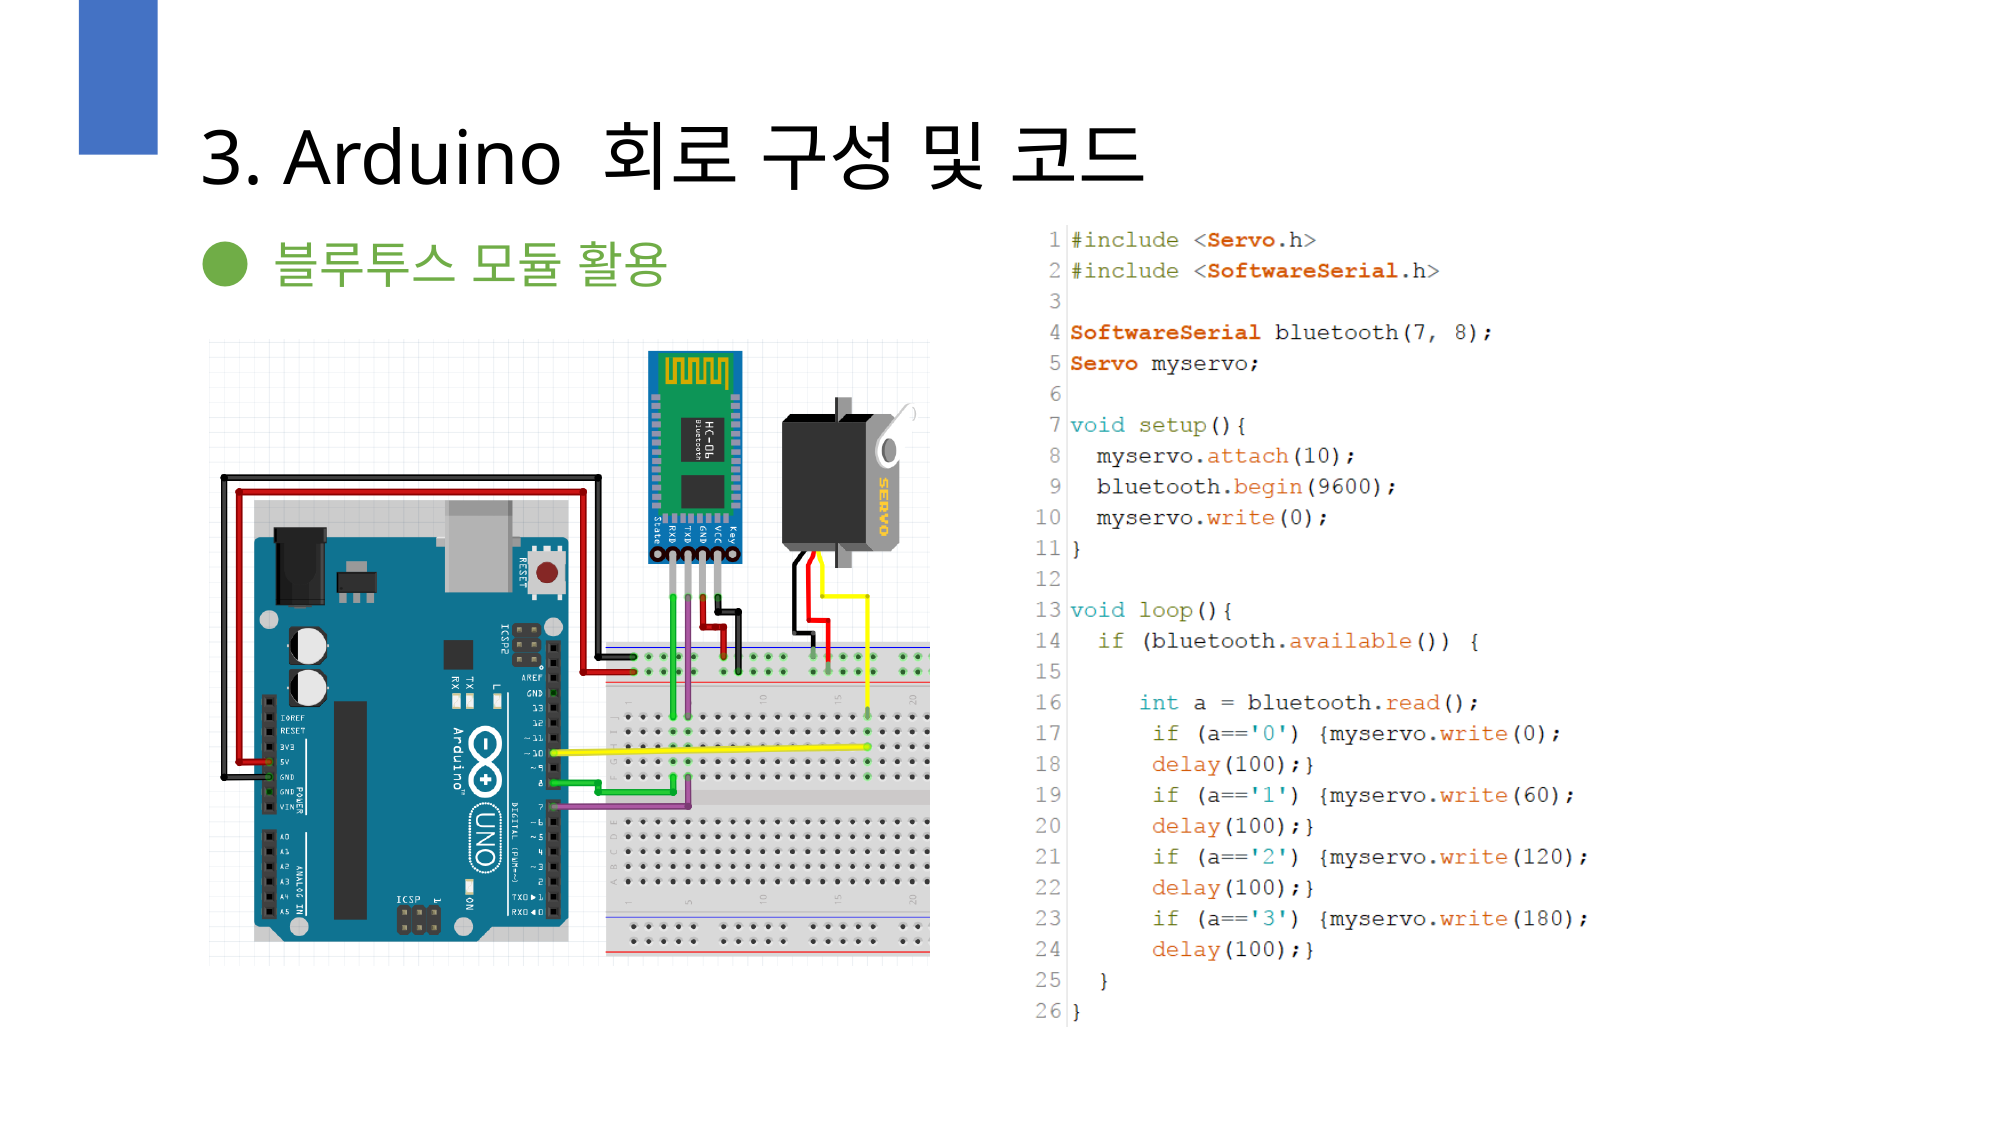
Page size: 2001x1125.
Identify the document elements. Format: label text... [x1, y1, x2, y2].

picture [209, 339, 930, 966]
text_box [1198, 213, 2000, 289]
text_box ● 블루투스 모듈 활용 [186, 225, 1030, 301]
picture [1030, 225, 1607, 1027]
text_box 3. Arduino 회로 구성 및 코드 [186, 101, 1499, 207]
text_box [78, 0, 159, 156]
